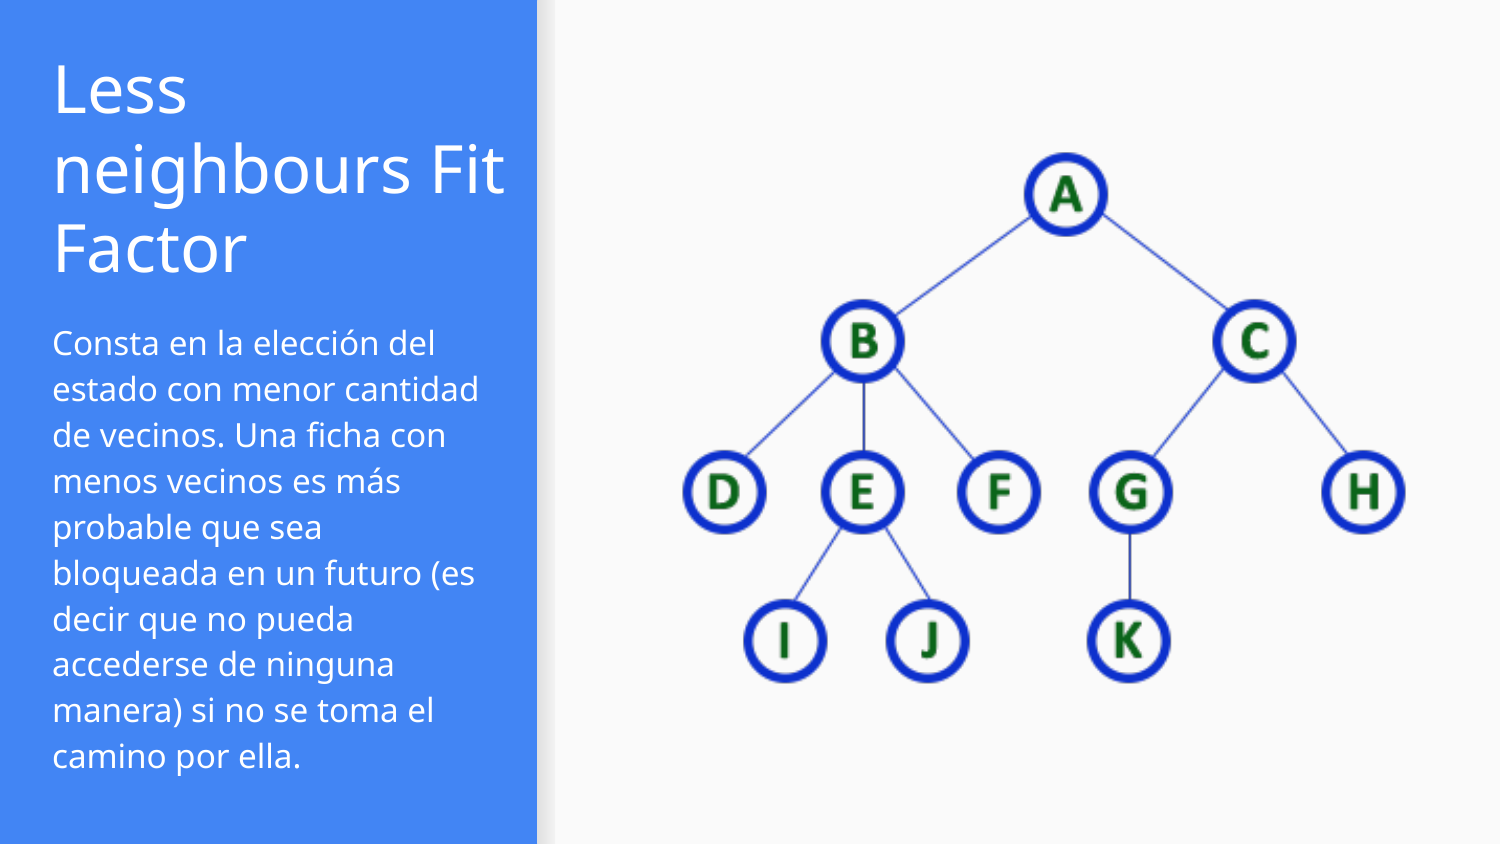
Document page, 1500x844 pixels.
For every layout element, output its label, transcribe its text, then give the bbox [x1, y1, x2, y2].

list Consta en la elección del estado con menor cantidad de vecinos. Una ficha con menos vecinos es más probable que sea bloqueada en un futuro (es decir que no pueda accederse de ninguna manera) si no se toma el camino por ella. [37, 301, 498, 760]
picture [654, 107, 1419, 737]
title Less neighbours Fit Factor [37, 58, 534, 302]
